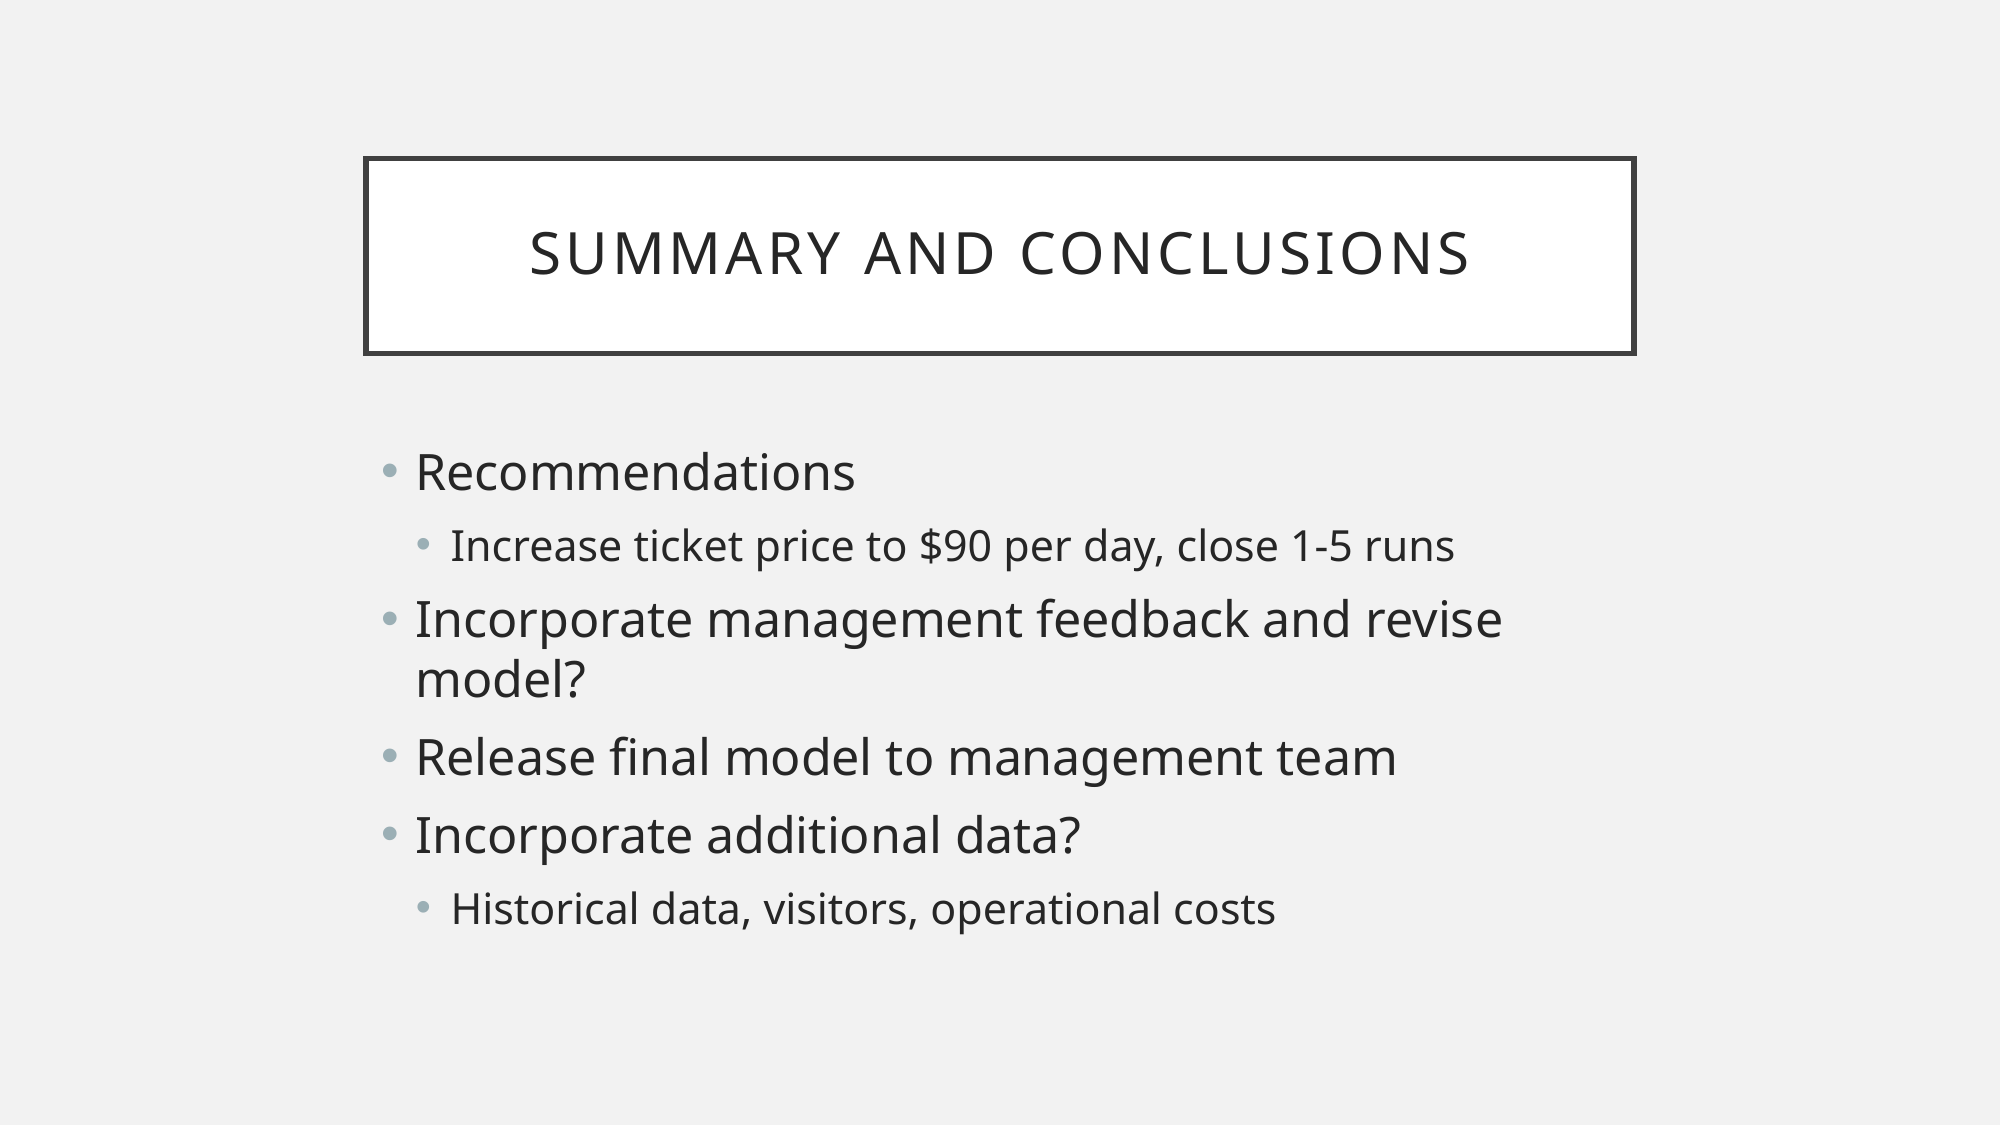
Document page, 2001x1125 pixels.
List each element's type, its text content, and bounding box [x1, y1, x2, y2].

list Recommendations Increase ticket price to $90 per day, close 1-5 runs Incorporate management feedback and revise model? Release final model to management team Incorporate additional data? Historical data, visitors, operational costs [366, 432, 1634, 942]
title Summary and Conclusions [363, 156, 1637, 356]
